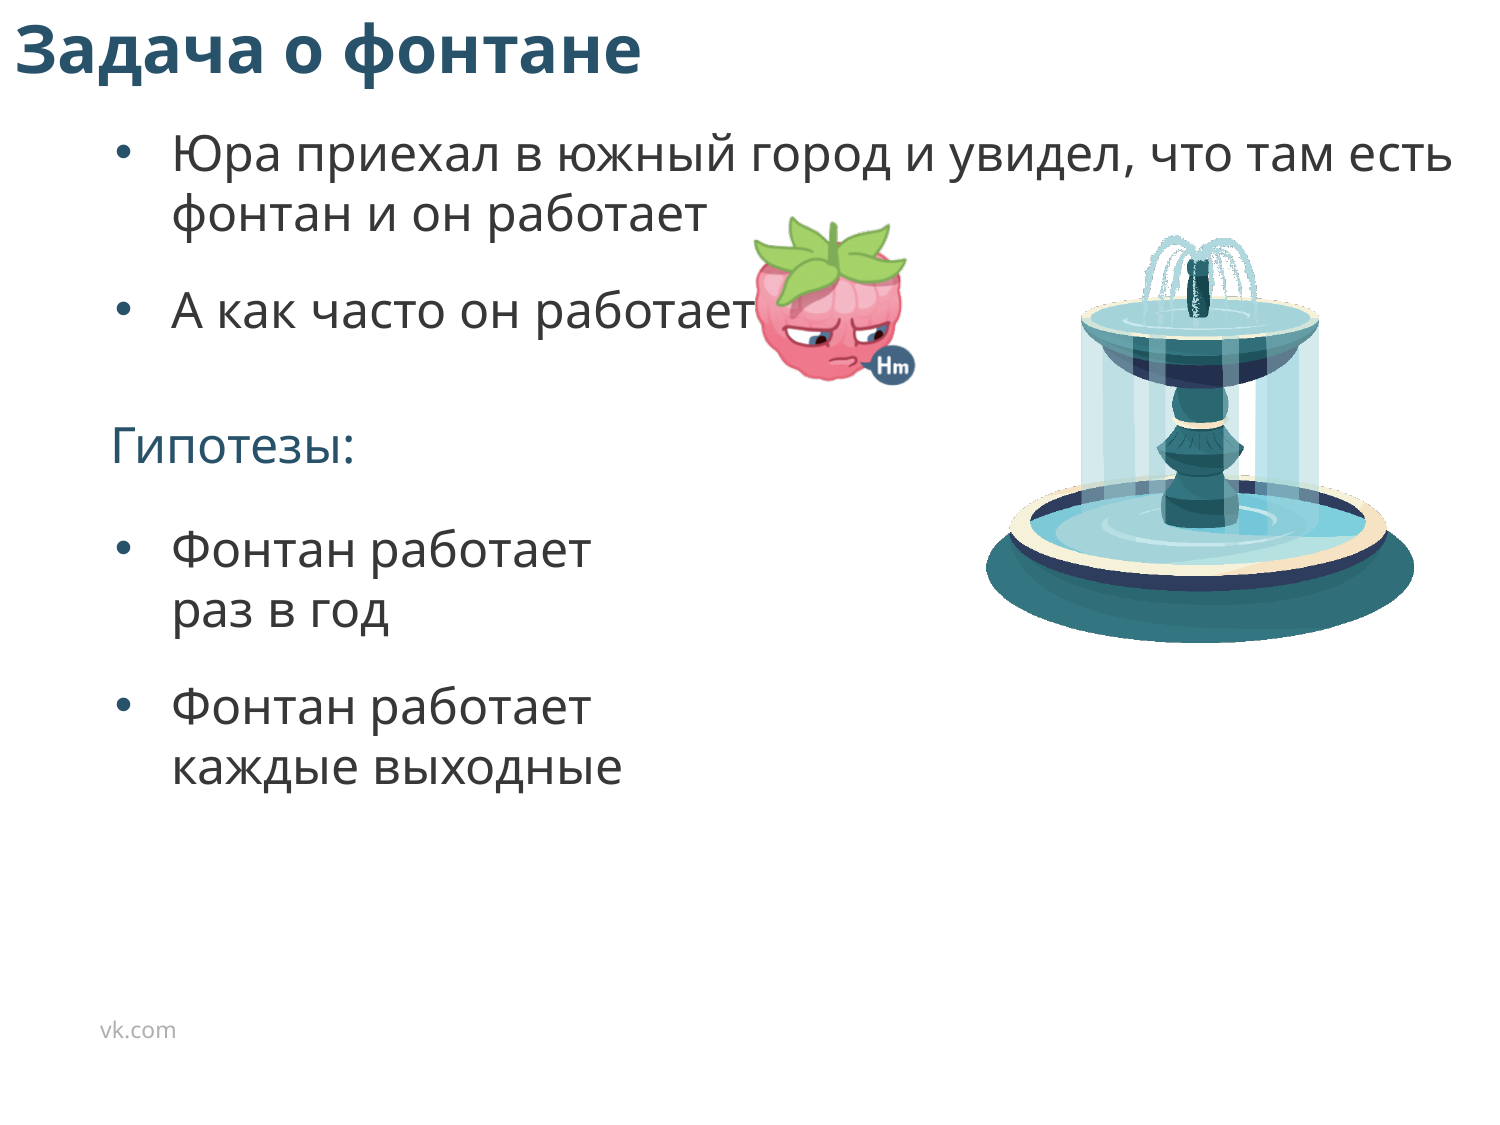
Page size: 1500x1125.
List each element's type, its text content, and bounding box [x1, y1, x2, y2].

picture [749, 216, 919, 386]
picture [985, 233, 1414, 644]
text_box Юра приехал в южный город и увидел, что там есть фонтан и он работает А как часто он работает? [100, 113, 1500, 346]
text_box Задача о фонтане [0, 0, 1500, 96]
text_box vk.com [100, 1015, 383, 1059]
text_box Фонтан работает раз в год Фонтан работает каждые выходные [100, 509, 650, 802]
text_box Гипотезы: [100, 421, 366, 477]
